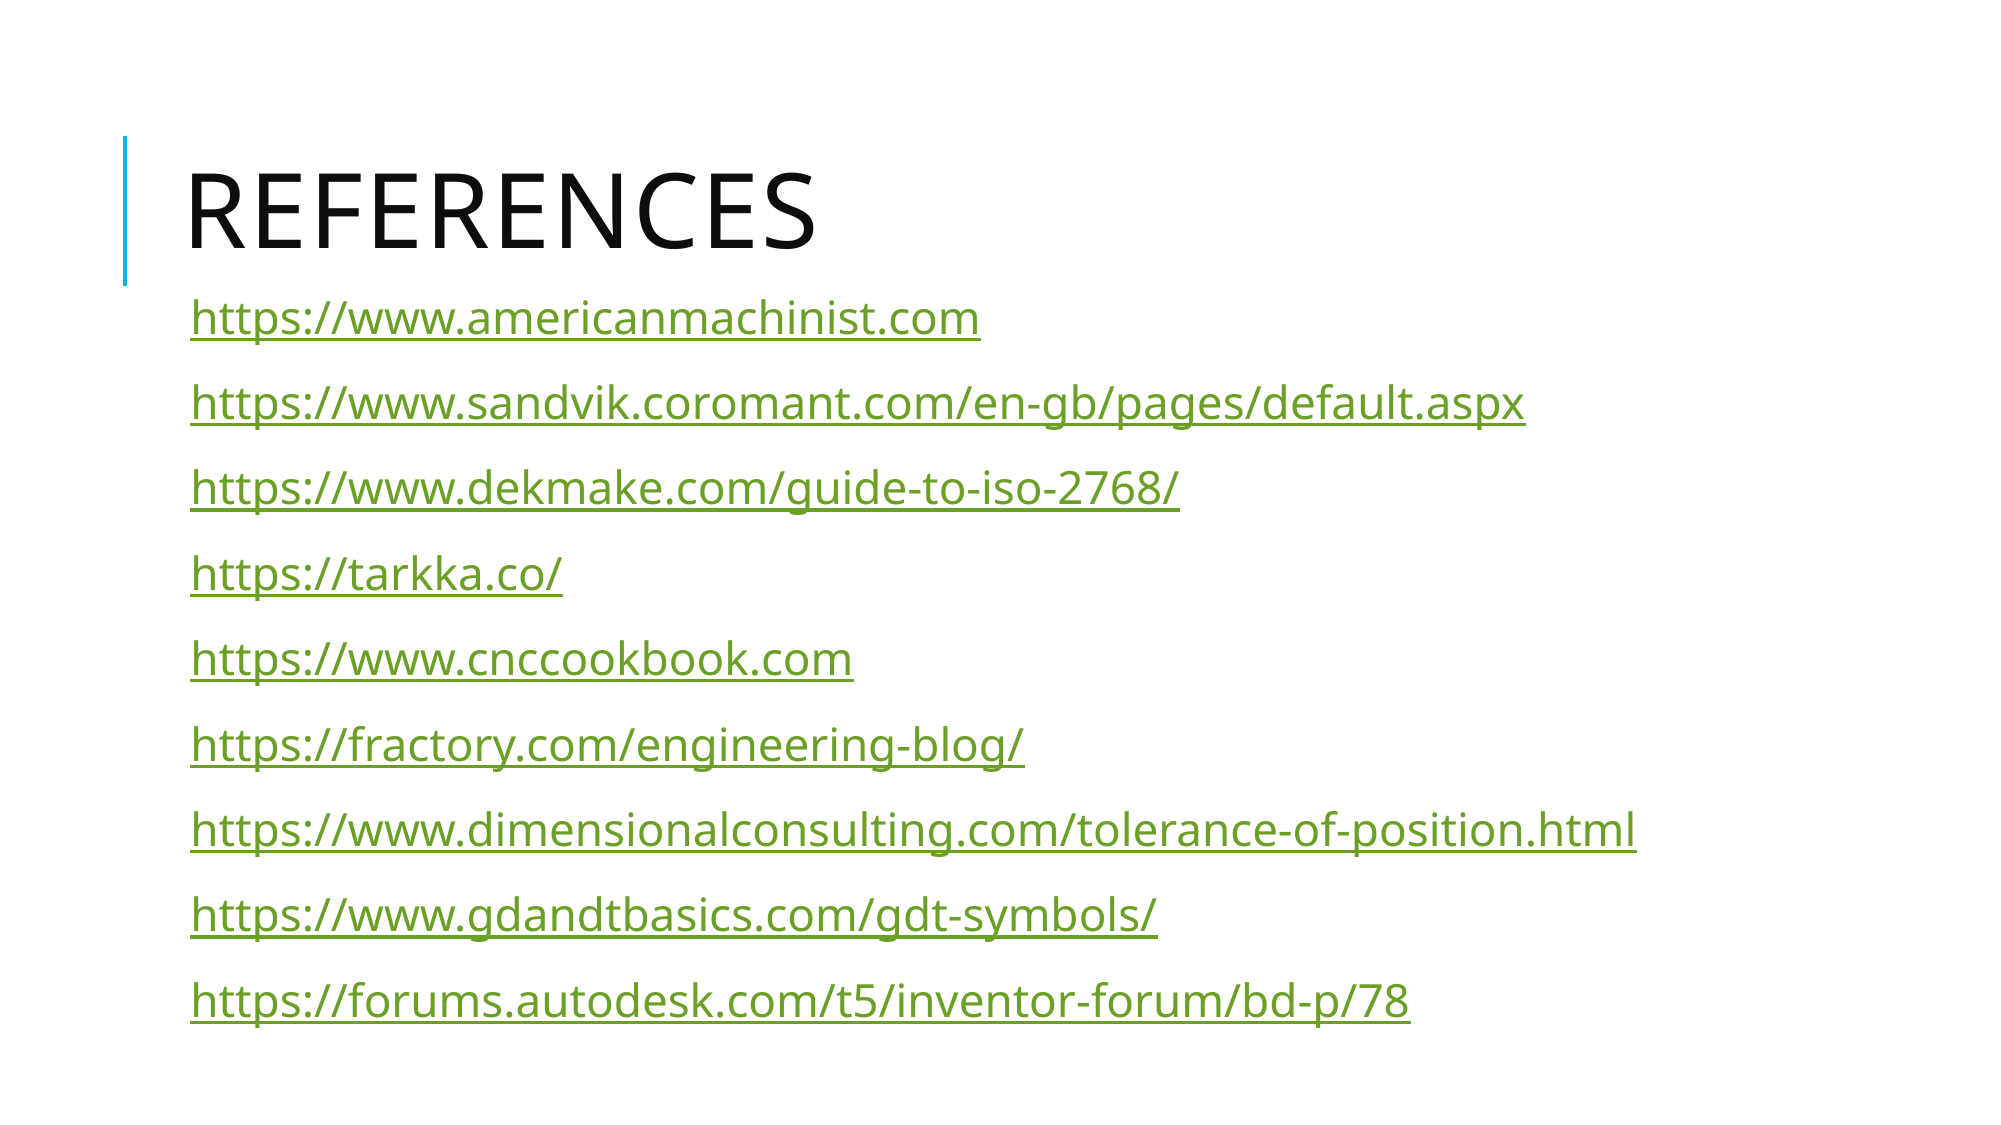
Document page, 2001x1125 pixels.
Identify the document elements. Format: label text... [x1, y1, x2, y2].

title References [168, 96, 1763, 281]
list https://www.americanmachinist.com https://www.sandvik.coromant.com/en-gb/pages/default.aspx https://www.dekmake.com/guide-to-iso-2768/ https://tarkka.co/ https://www.cnccookbook.com https://fractory.com/engineering-blog/ https://www.dimensionalconsulting.com/tolerance-of-position.html https://www.gdandtbasics.com/gdt-symbols/ https://forums.autodesk.com/t5/inventor-forum/bd-p/78 [168, 281, 1763, 1035]
